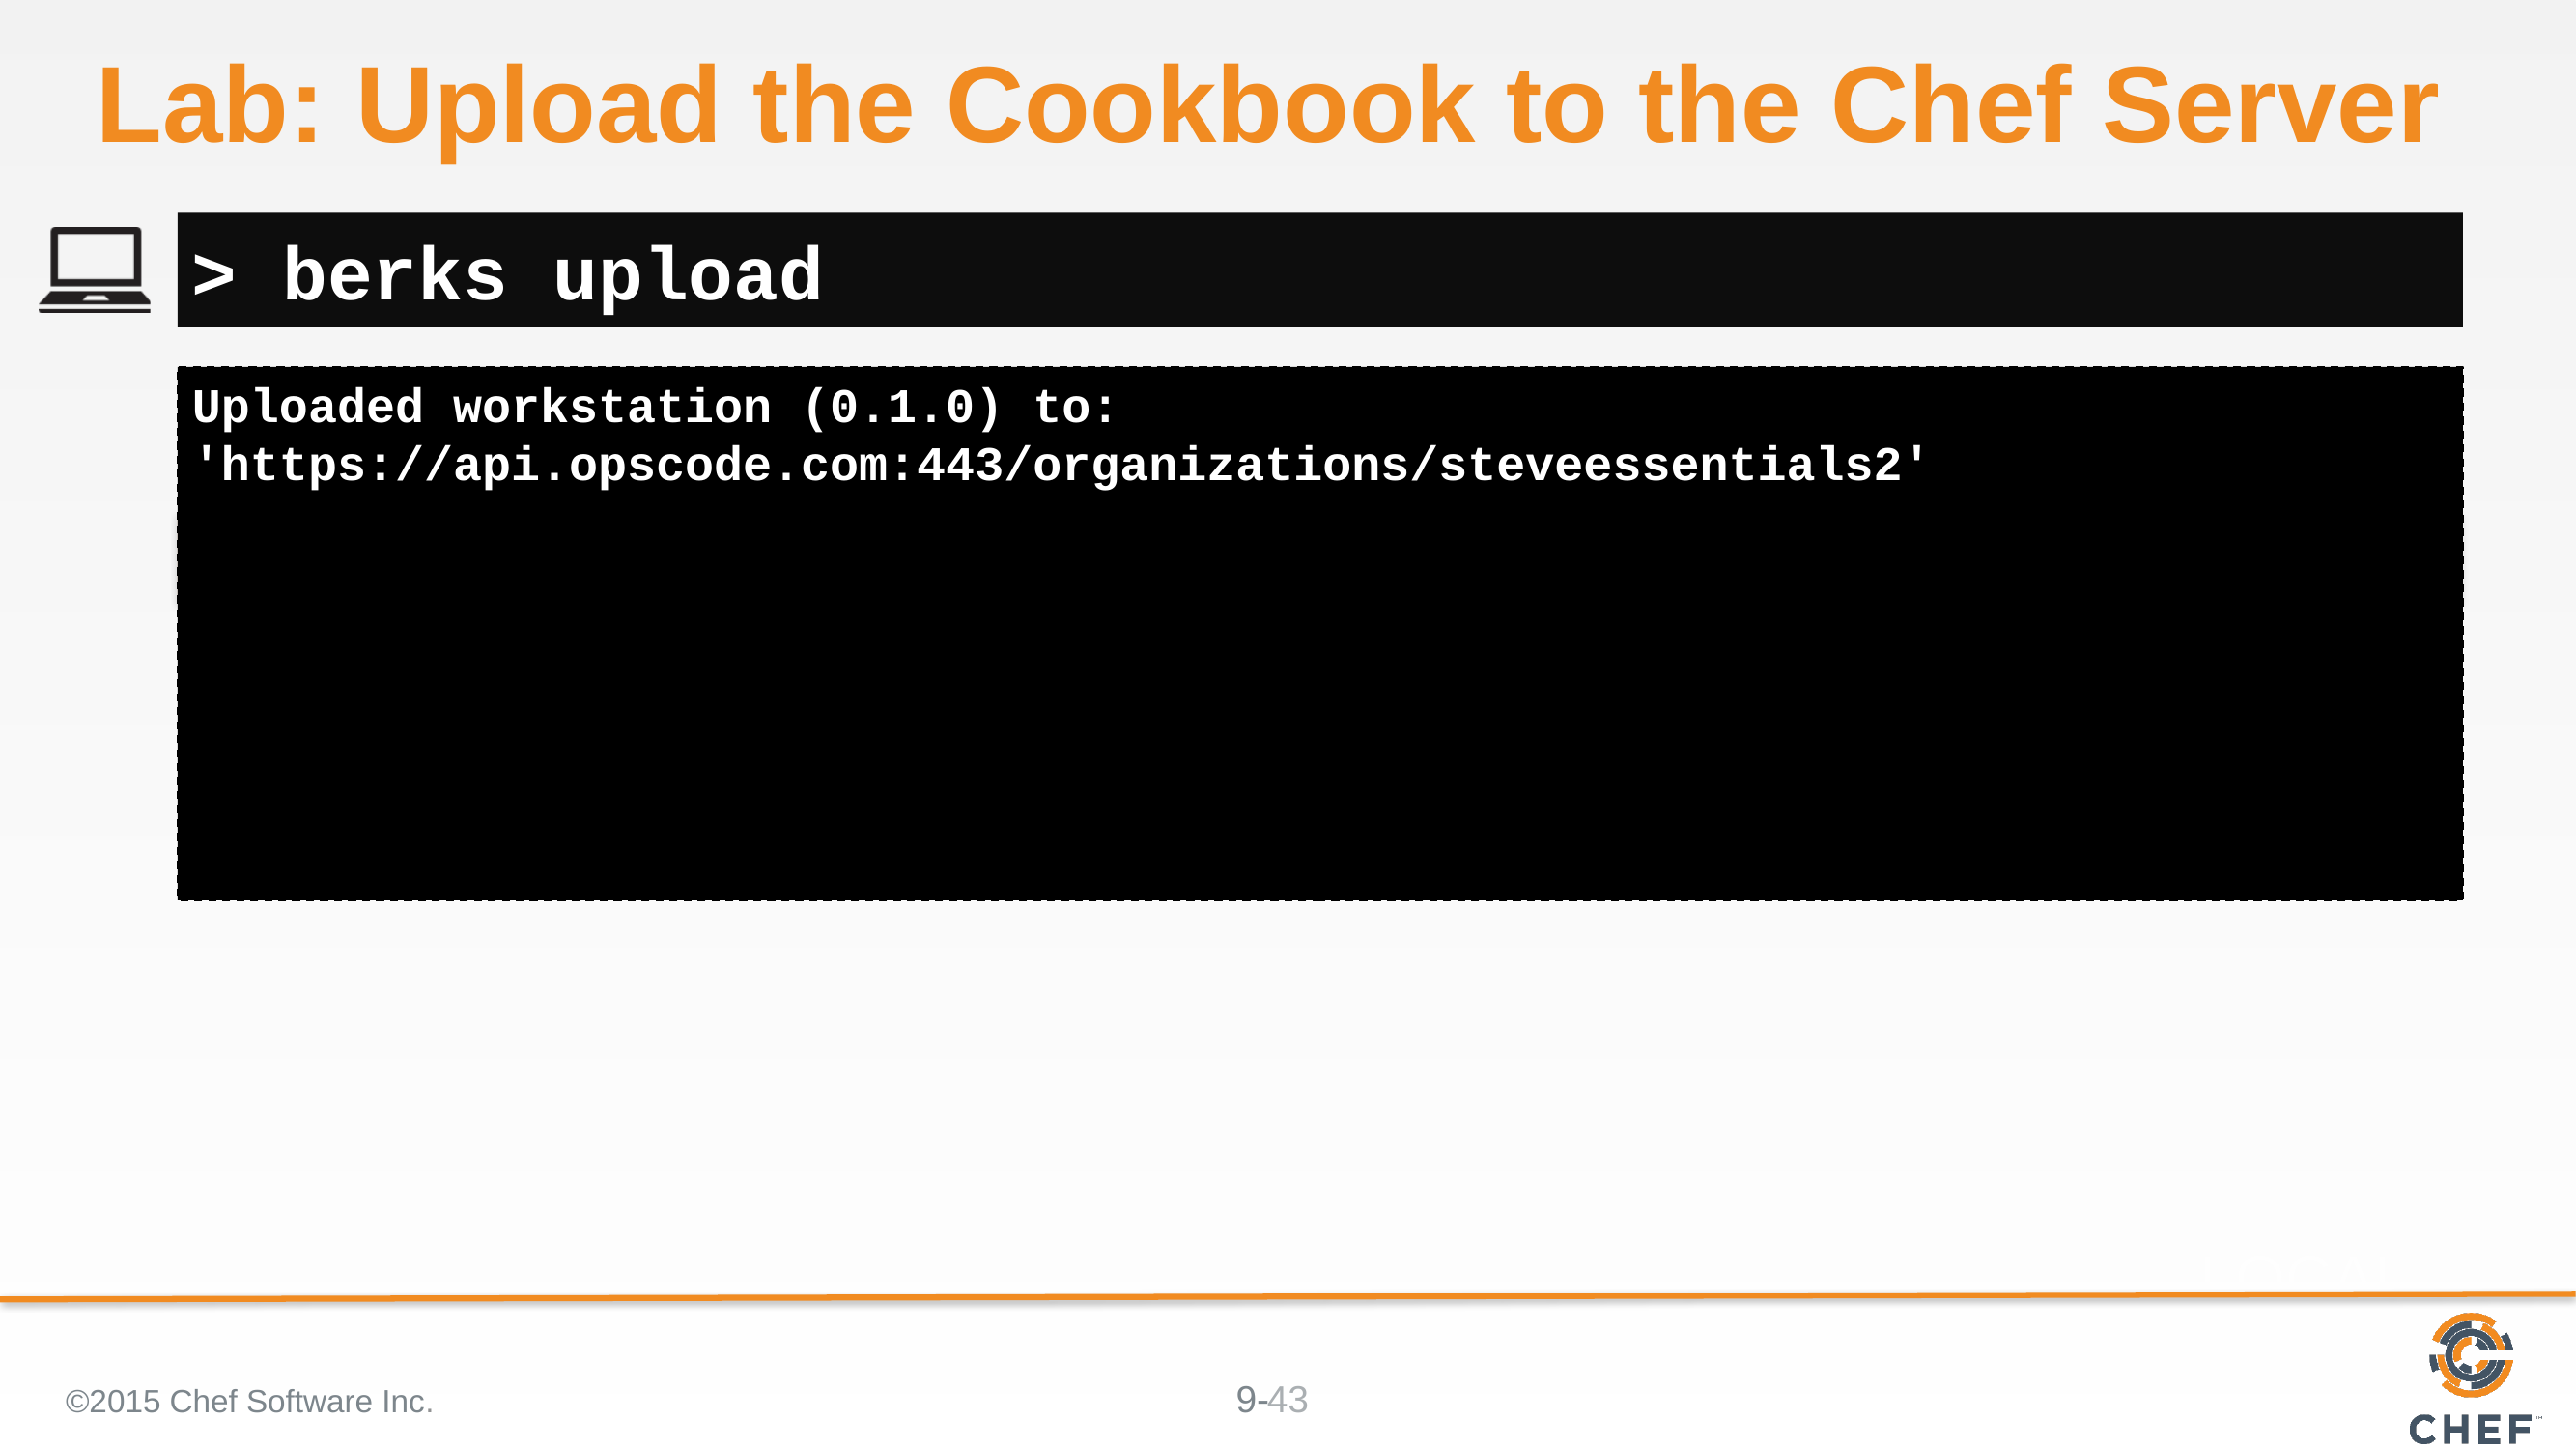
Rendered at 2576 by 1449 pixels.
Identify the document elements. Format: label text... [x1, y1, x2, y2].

list Uploaded workstation (0.1.0) to: 'https://api.opscode.com:443/organizations/steveessentials2' [177, 366, 2464, 901]
title Lab: Upload the Cookbook to the Chef Server [96, 48, 2463, 180]
list > berks upload [177, 212, 2463, 327]
footer ©2015 Chef Software Inc. [51, 1359, 952, 1440]
slide_number 43 [998, 1359, 1578, 1437]
picture [2399, 1297, 2550, 1449]
